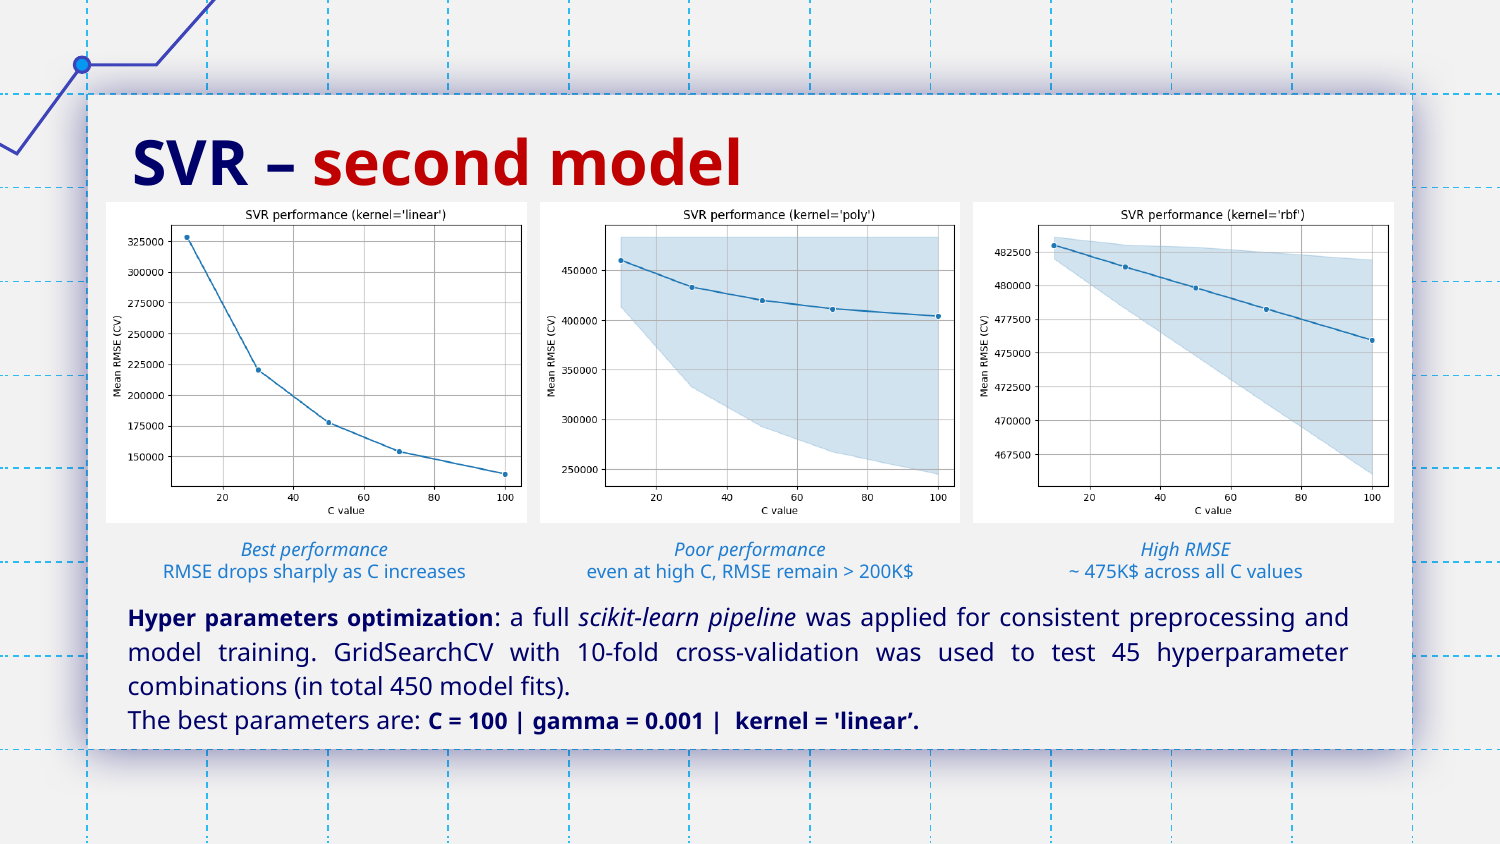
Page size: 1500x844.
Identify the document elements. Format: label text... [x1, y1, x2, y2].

title SVR – second model [117, 108, 1383, 200]
subtitle Hyper parameters optimization: a full scikit-learn pipeline was applied for consistent preprocessing and model training. GridSearchCV with 10-fold cross-validation was used to test 45 hyperparameter combinations (in total 450 model fits). The best parameters are: C = 100 | gamma = 0.001 | kernel = 'linear’. [112, 600, 1366, 748]
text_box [106, 201, 1394, 592]
